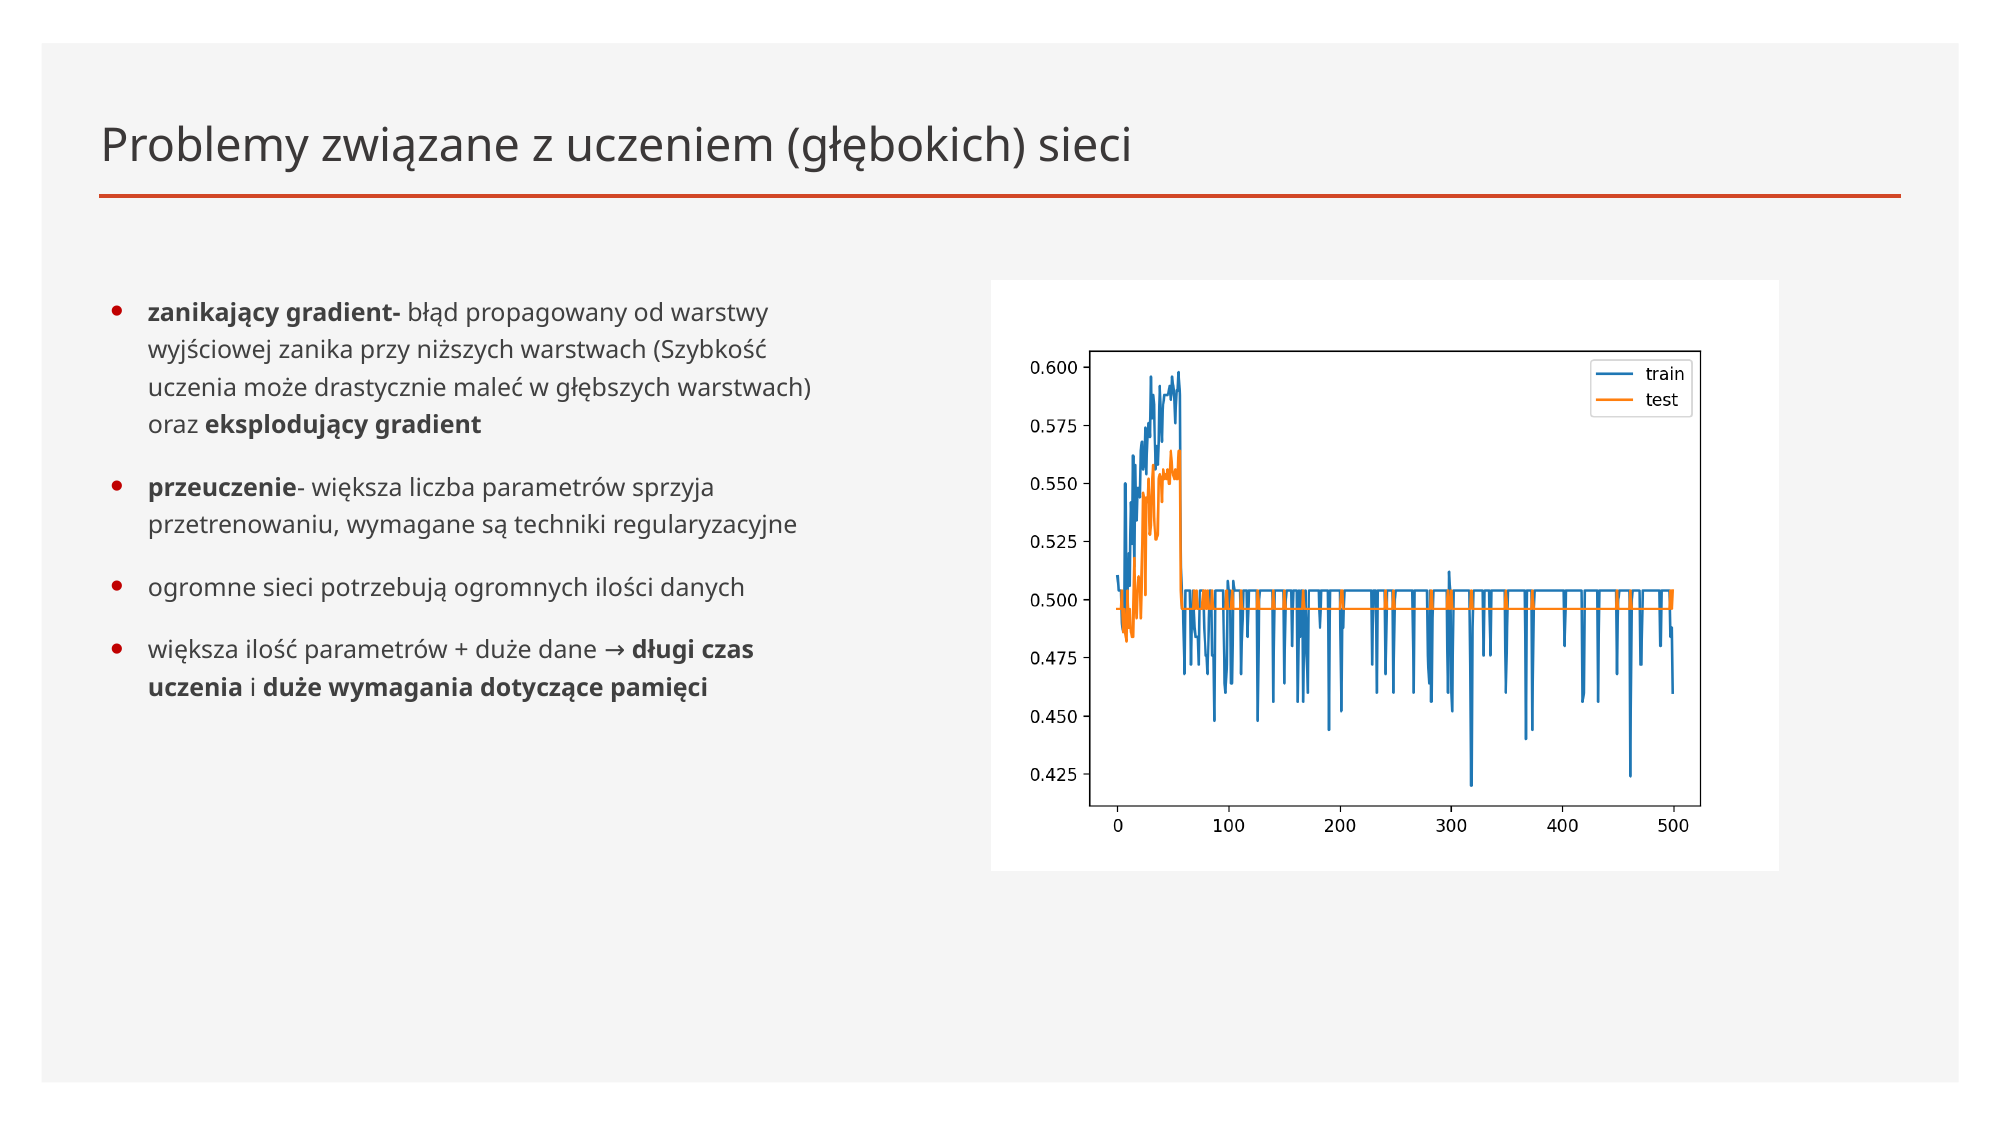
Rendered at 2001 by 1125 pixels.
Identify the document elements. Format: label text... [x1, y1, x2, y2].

title Problemy związane z uczeniem (głębokich) sieci [85, 73, 1214, 179]
picture [991, 280, 1779, 872]
text_box zanikający gradient- błąd propagowany od warstwy wyjściowej zanika przy niższych warstwach (Szybkość uczenia może drastycznie maleć w głębszych warstwach) oraz eksplodujący gradient przeuczenie- większa liczba parametrów sprzyja przetrenowaniu, wymagane są techniki regularyzacyjne ogromne sieci potrzebują ogromnych ilości danych większa ilość parametrów + duże dane → długi czas uczenia i duże wymagania dotyczące pamięci [95, 280, 861, 933]
